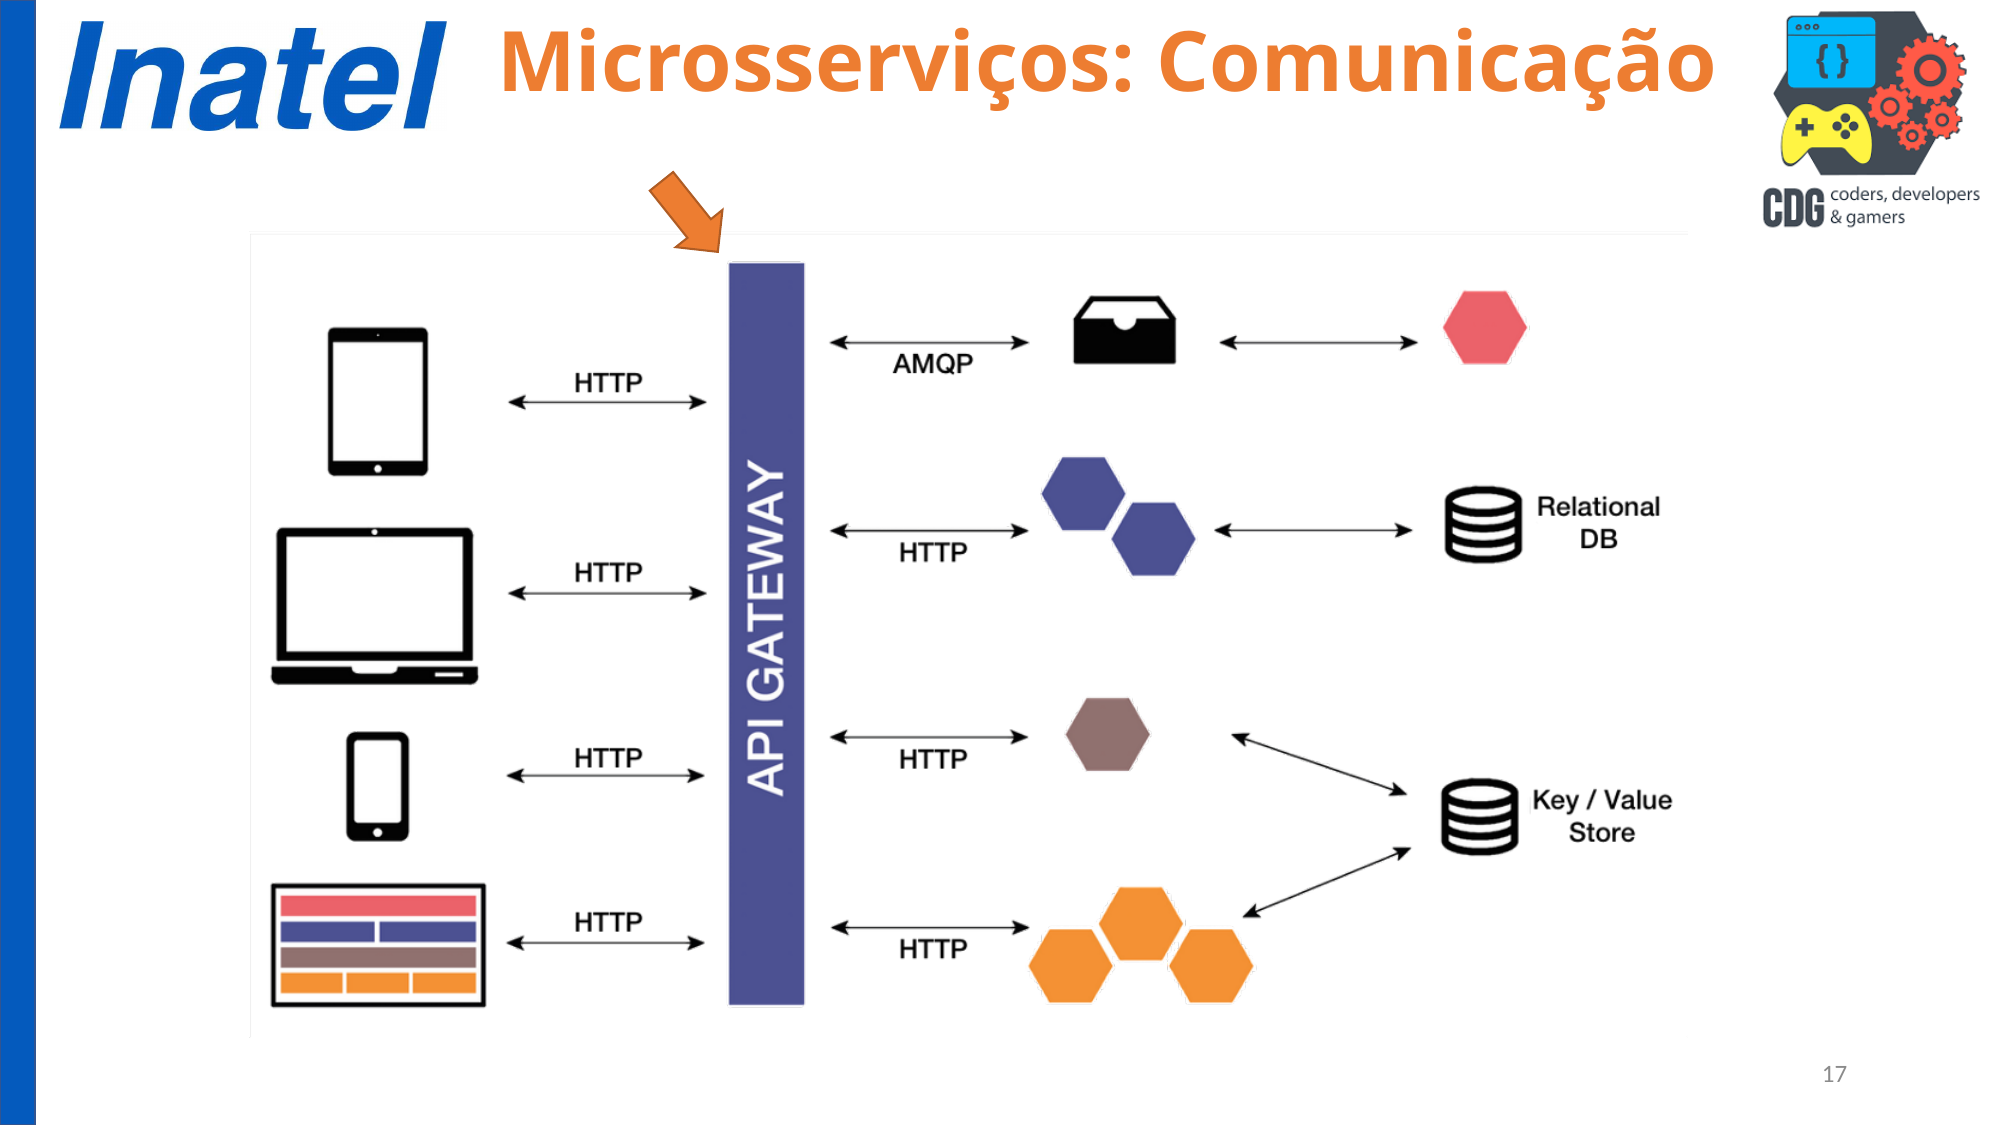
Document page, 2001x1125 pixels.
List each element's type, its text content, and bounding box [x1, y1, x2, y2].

picture [1752, 2, 1989, 239]
text_box [648, 170, 690, 191]
picture [249, 191, 1688, 1090]
picture [59, 21, 447, 131]
slide_number 17 [1412, 1042, 1863, 1103]
text_box Microsserviços: Comunicação [482, 0, 1749, 130]
